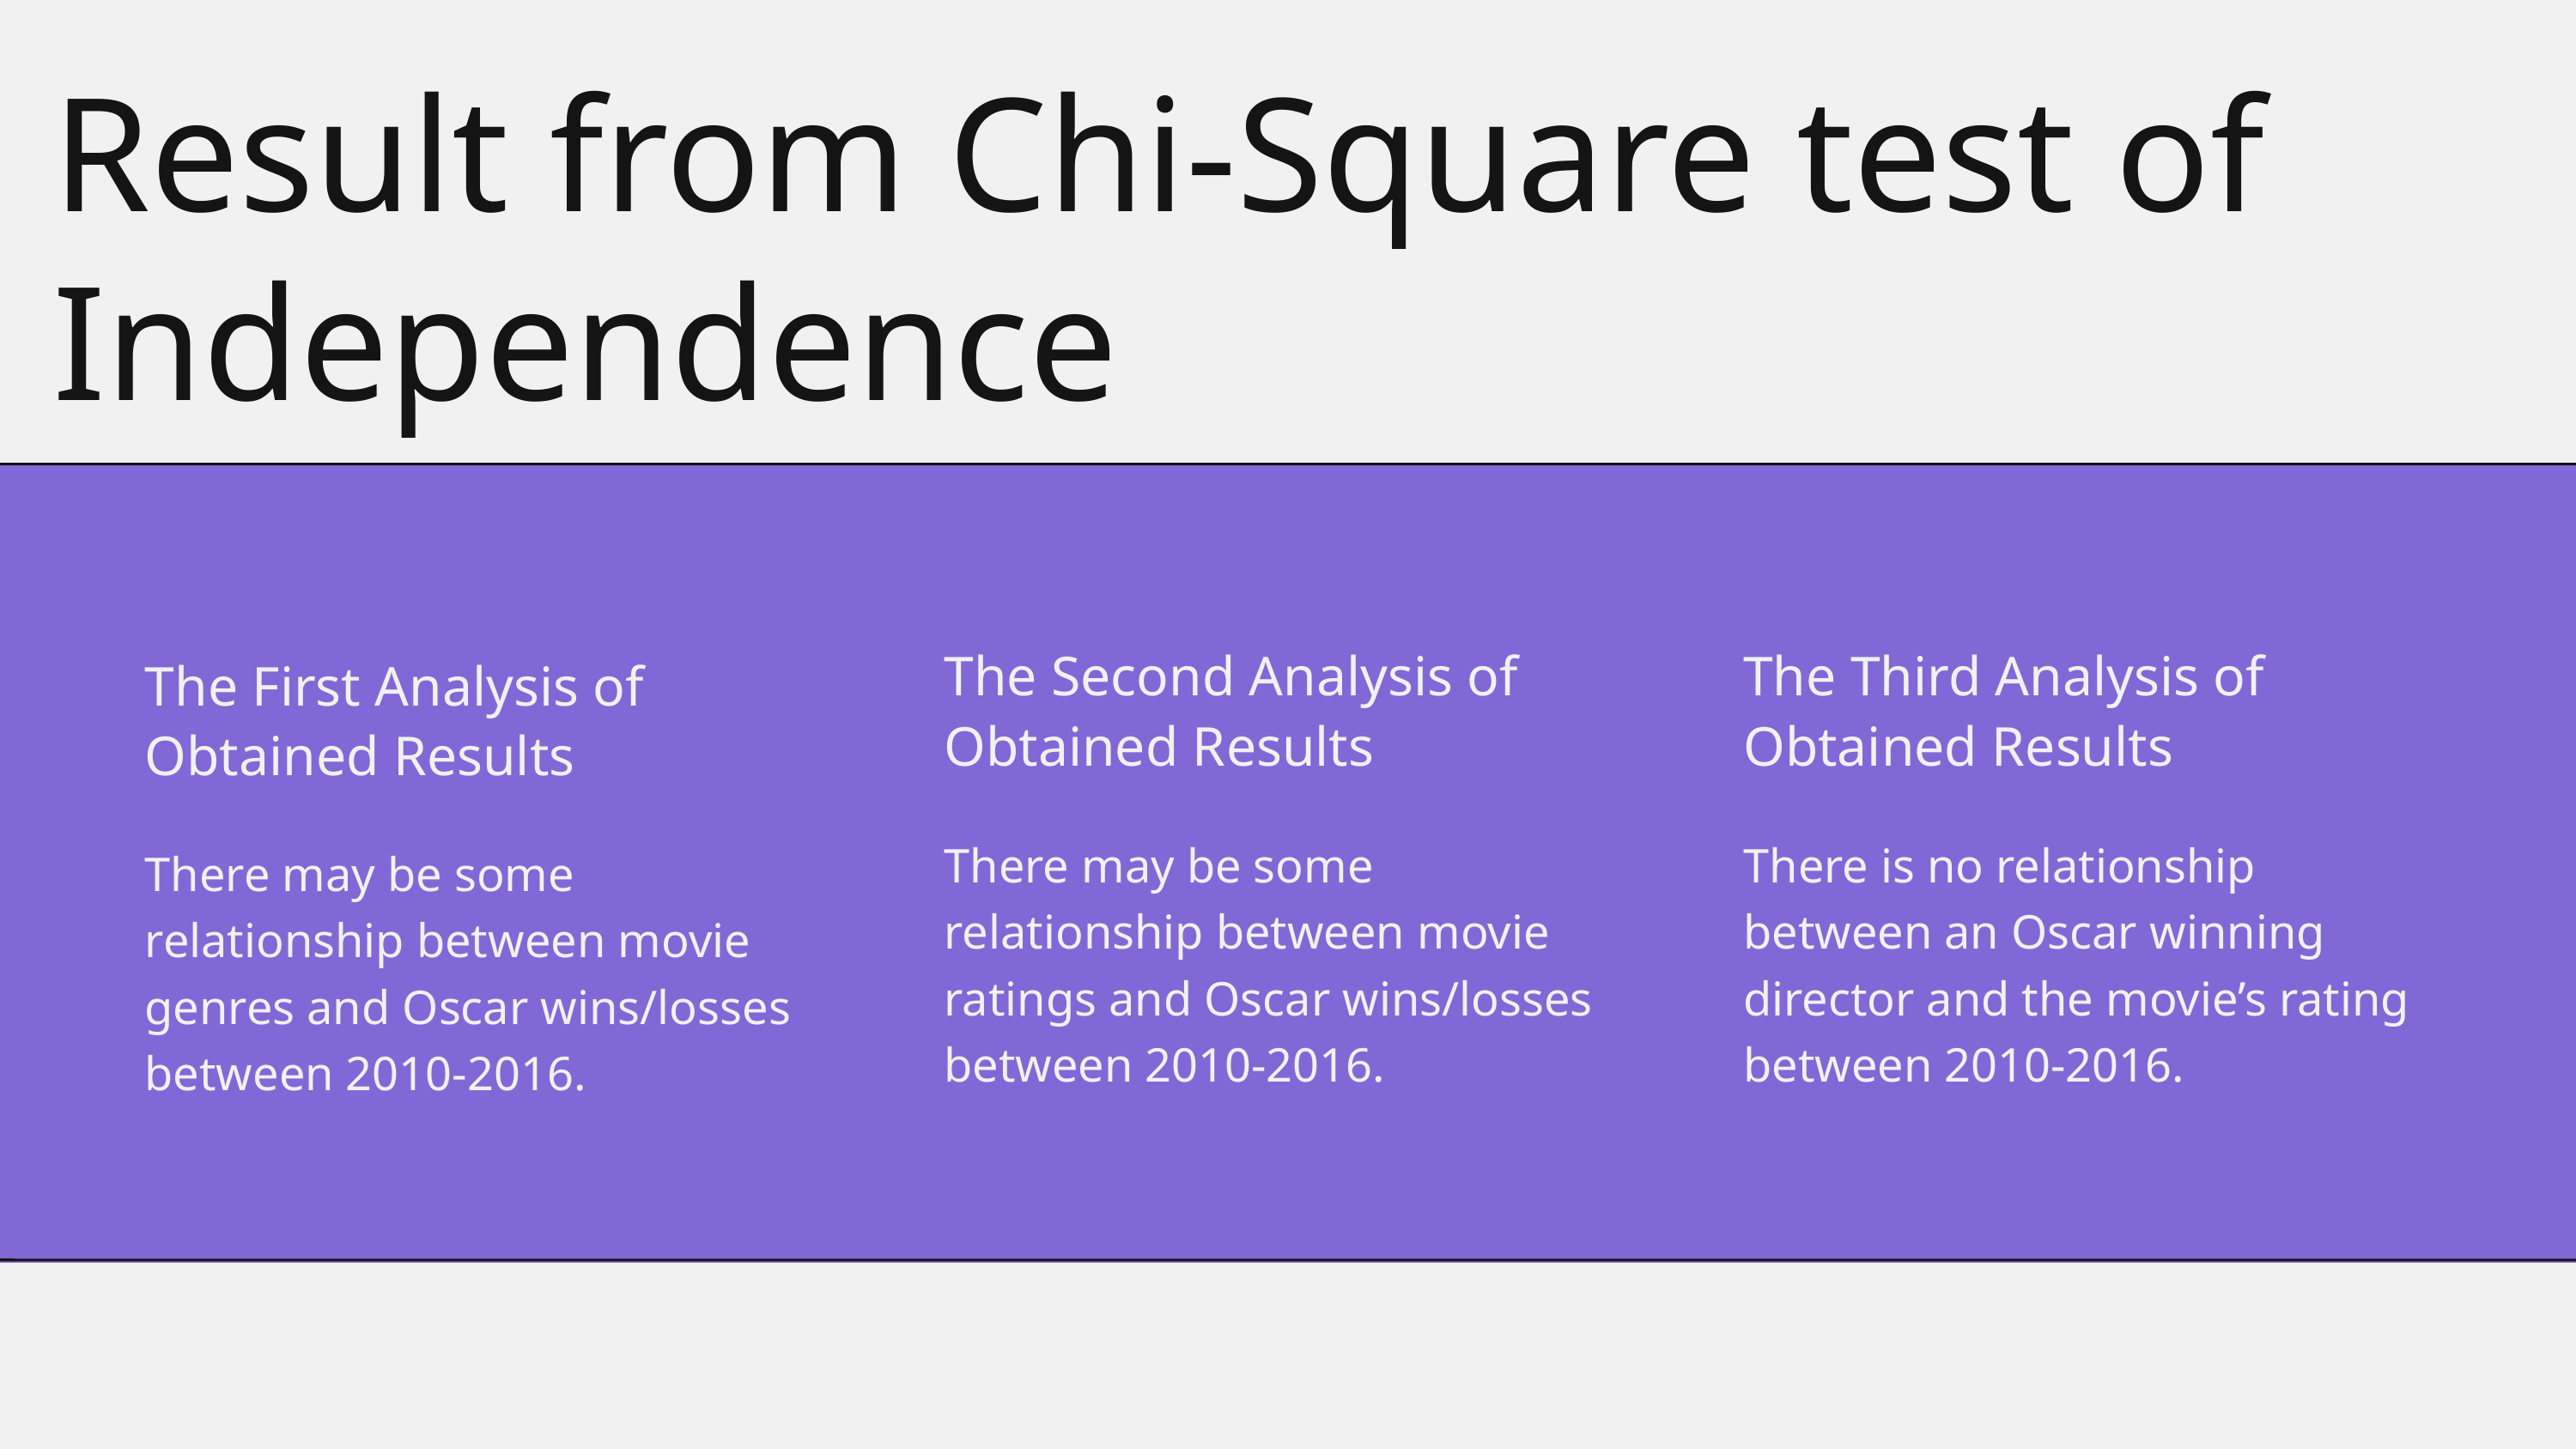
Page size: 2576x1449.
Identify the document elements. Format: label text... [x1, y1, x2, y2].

text_box The First Analysis of Obtained Results [144, 646, 833, 786]
text_box [0, 464, 2576, 1259]
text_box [944, 641, 1632, 1085]
text_box Result from Chi-Square test of Independence [52, 54, 2524, 433]
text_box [1743, 636, 2432, 1088]
text_box There may be some relationship between movie genres and Oscar wins/losses between 2010-2016. [144, 834, 833, 1100]
